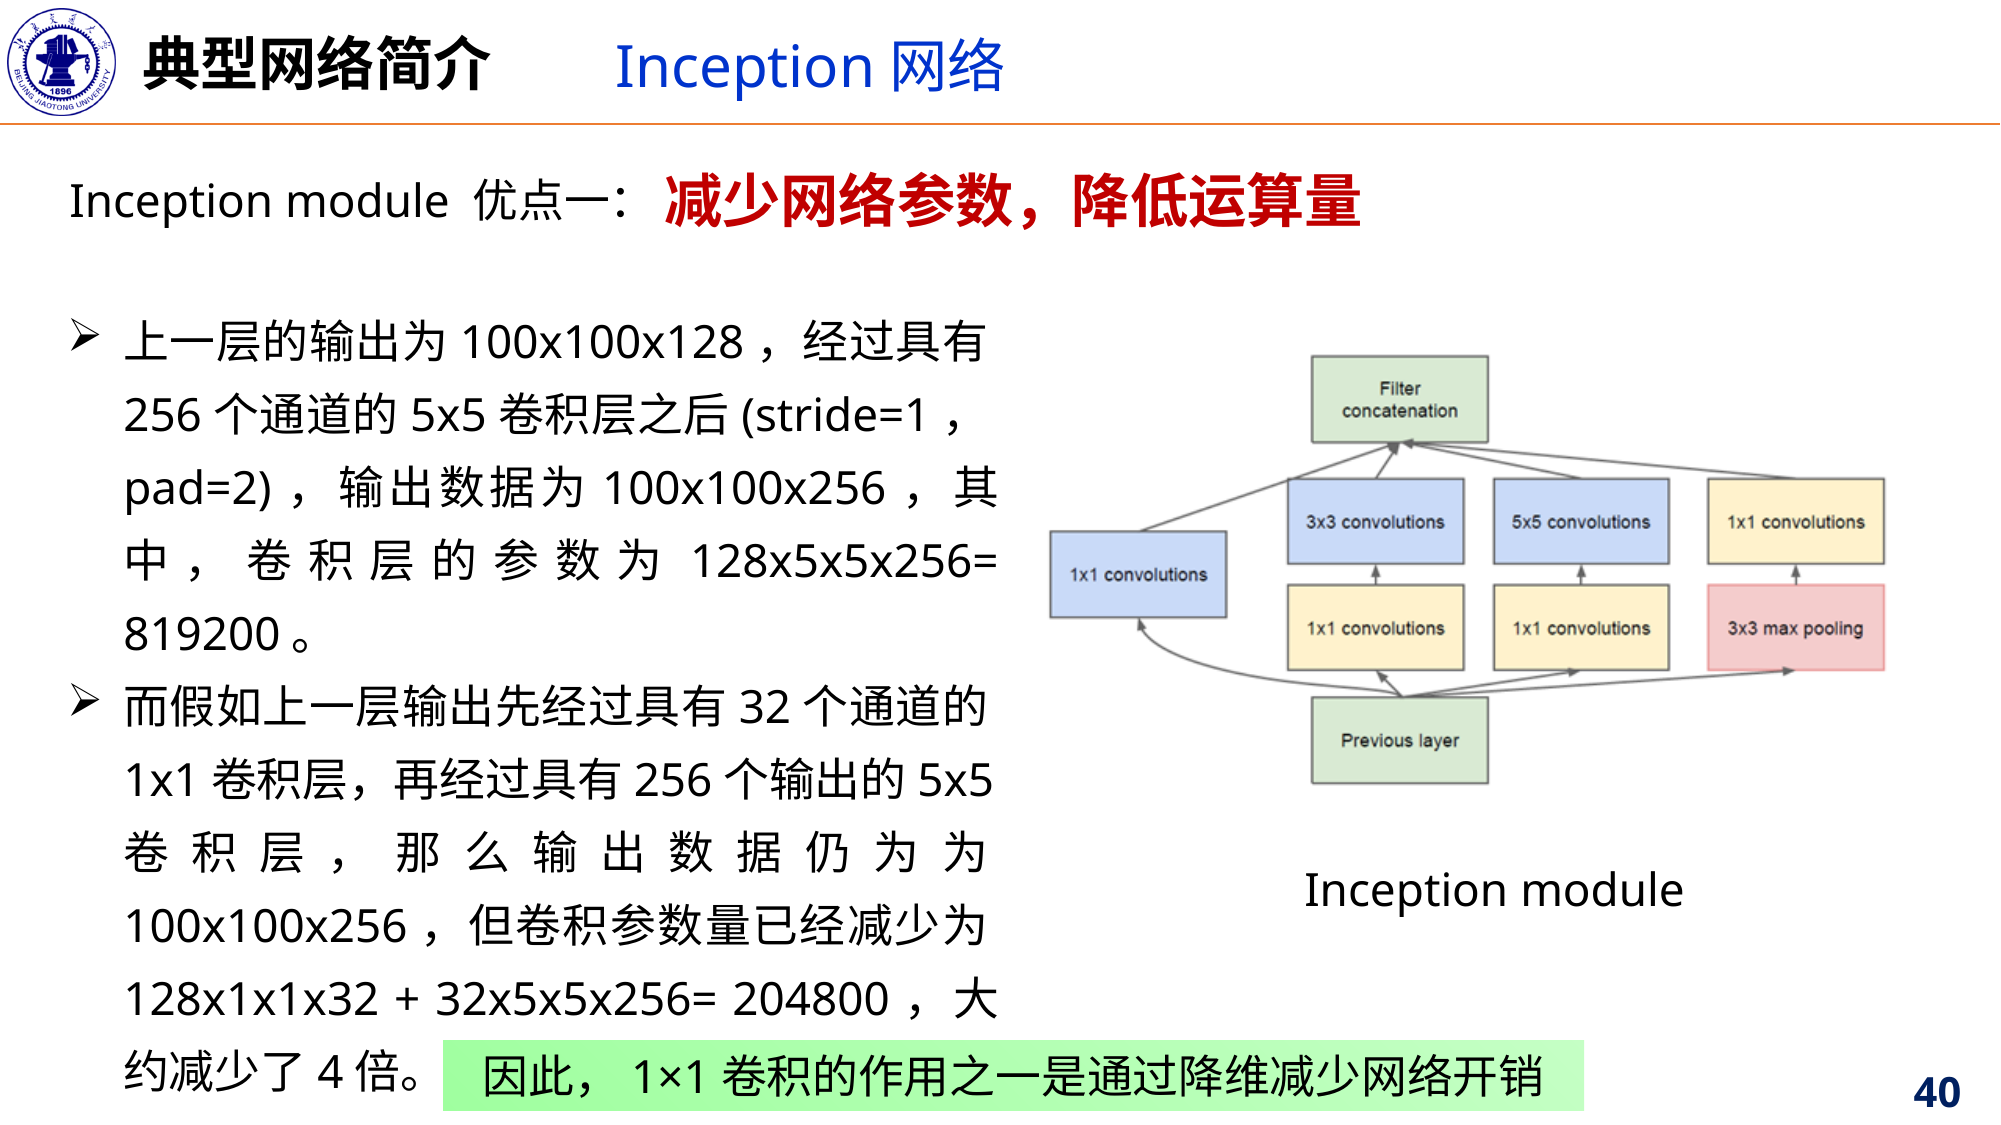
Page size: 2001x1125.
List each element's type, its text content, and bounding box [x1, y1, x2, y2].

picture [7, 8, 116, 116]
text_box 典型网络简介 [127, 19, 1958, 105]
text_box 减少网络参数，降低运算量 [649, 156, 1378, 241]
text_box Inception网络 [600, 29, 1585, 111]
text_box 因此，1×1卷积的作用之一是通过降维减少网络开销 [443, 1040, 1585, 1111]
text_box 上一层的输出为100x100x128，经过具有256个通道的5x5卷积层之后(stride=1，pad=2)，输出数据为100x100x256，其中，卷积层的参数为128x5x5x256= 819200。 而假如上一层输出先经过具有32个通道的1x1卷积层，再经过具有256个输出的5x5卷积层，那么输出数据仍为为100x100x256，但卷积参数量已经减少为128x1x1x32 + 32x5x5x256= 204800，大约减少了4倍。 [52, 287, 1014, 1125]
picture [1042, 341, 1899, 803]
text_box Inception module [1289, 853, 1700, 924]
text_box Inception module 优点一： [54, 163, 649, 234]
